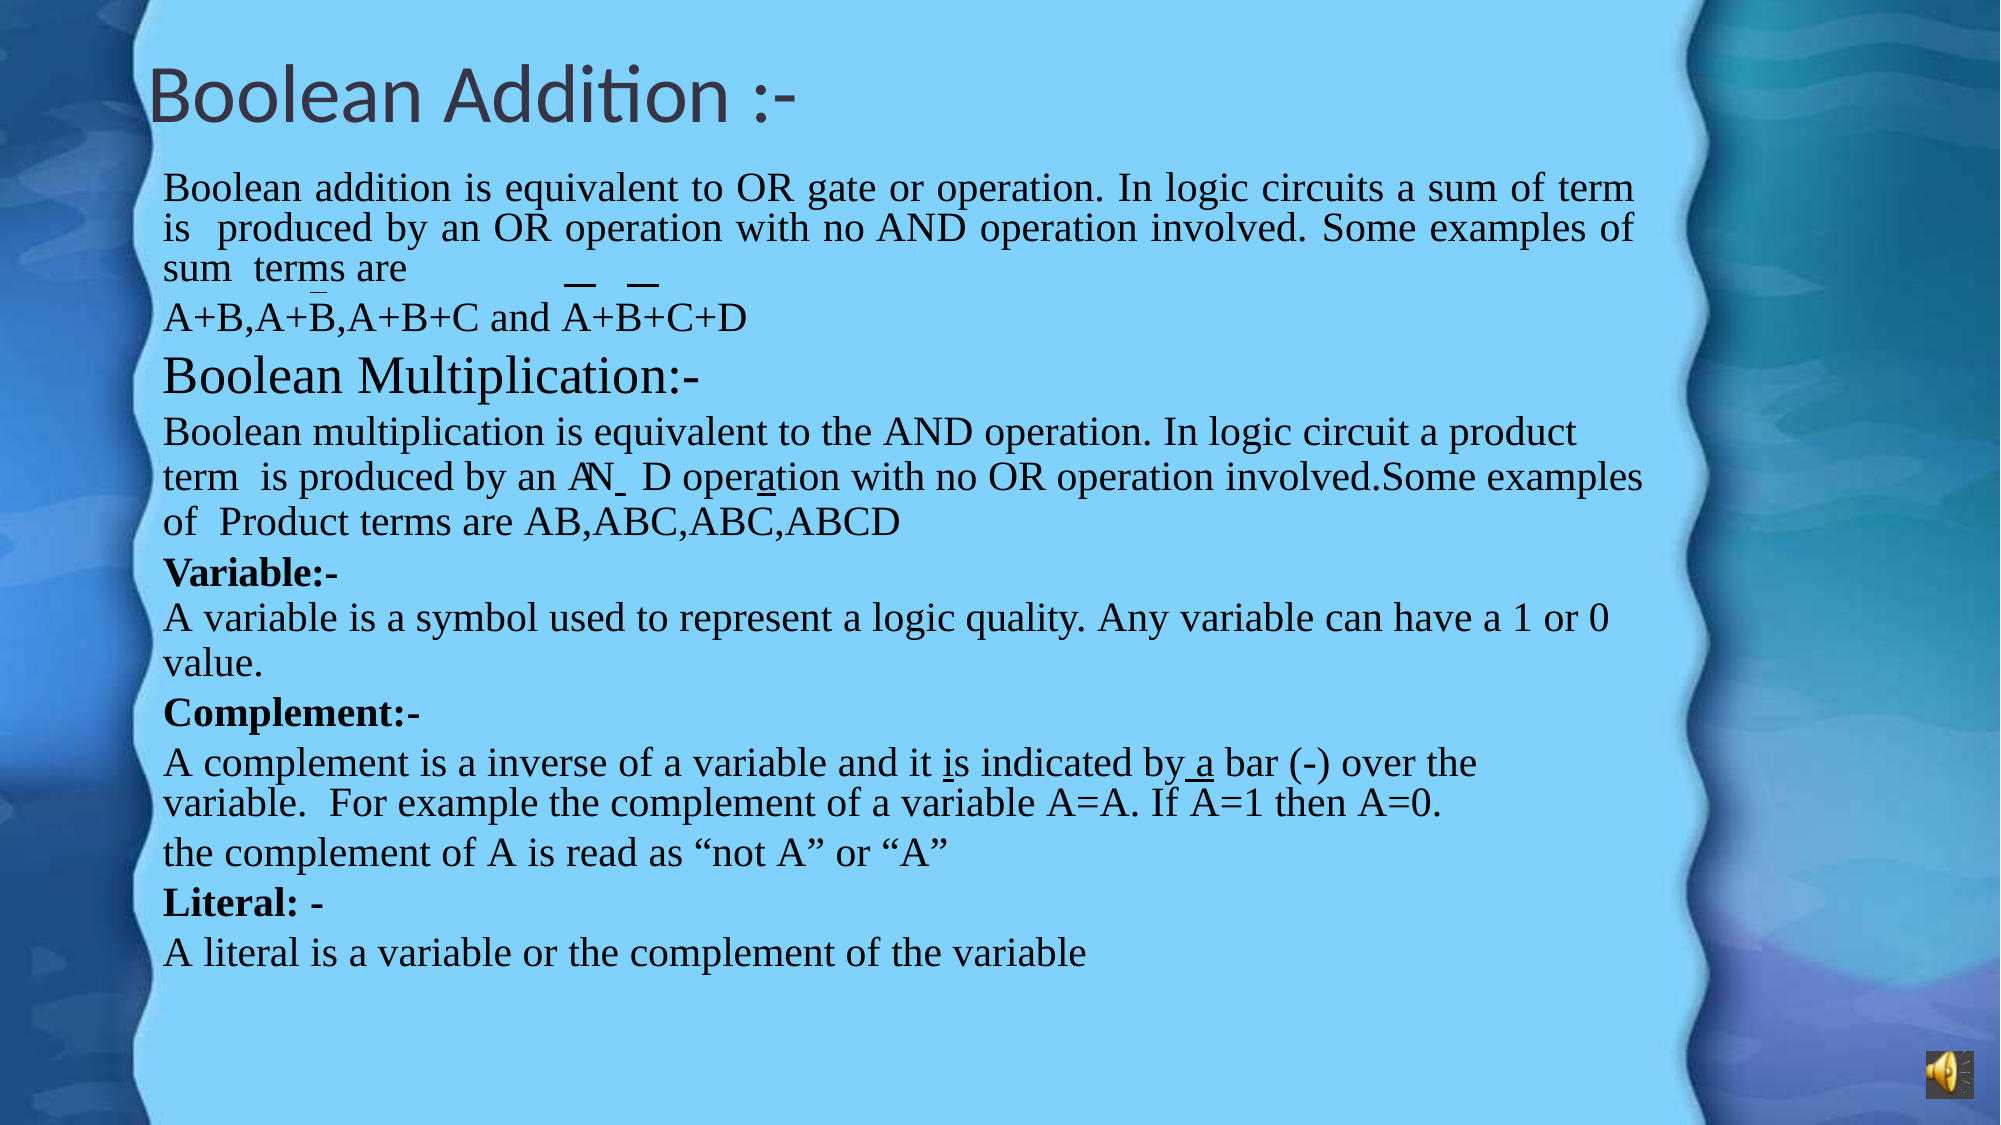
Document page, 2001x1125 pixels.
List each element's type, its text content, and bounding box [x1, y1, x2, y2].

picture [0, 0, 2000, 1125]
text_box Boolean addition is equivalent to OR gate or operation. In logic circuits a sum of term is produced by an OR operation with no AND operation involved. Some examples of sum terms are A+B,A+B,A+B+C and A+B+C+D Boolean Multiplication:- Boolean multiplication is equivalent to the AND operation. In logic circuit a product term is produced by an AN D operation with no OR operation involved.Some examples of Product terms are AB,ABC,ABC,ABCD Variable:- A variable is a symbol used to represent a logic quality. Any variable can have a 1 or 0 value. Complement:- A complement is a inverse of a variable and it is indicated by a bar (-) over the variable. For example the complement of a variable A=A. If A=1 then A=0. the complement of A is read as “not A” or “A” Literal: - A literal is a variable or the complement of the variable [160, 157, 1658, 975]
title Boolean Addition :- [145, 37, 803, 228]
